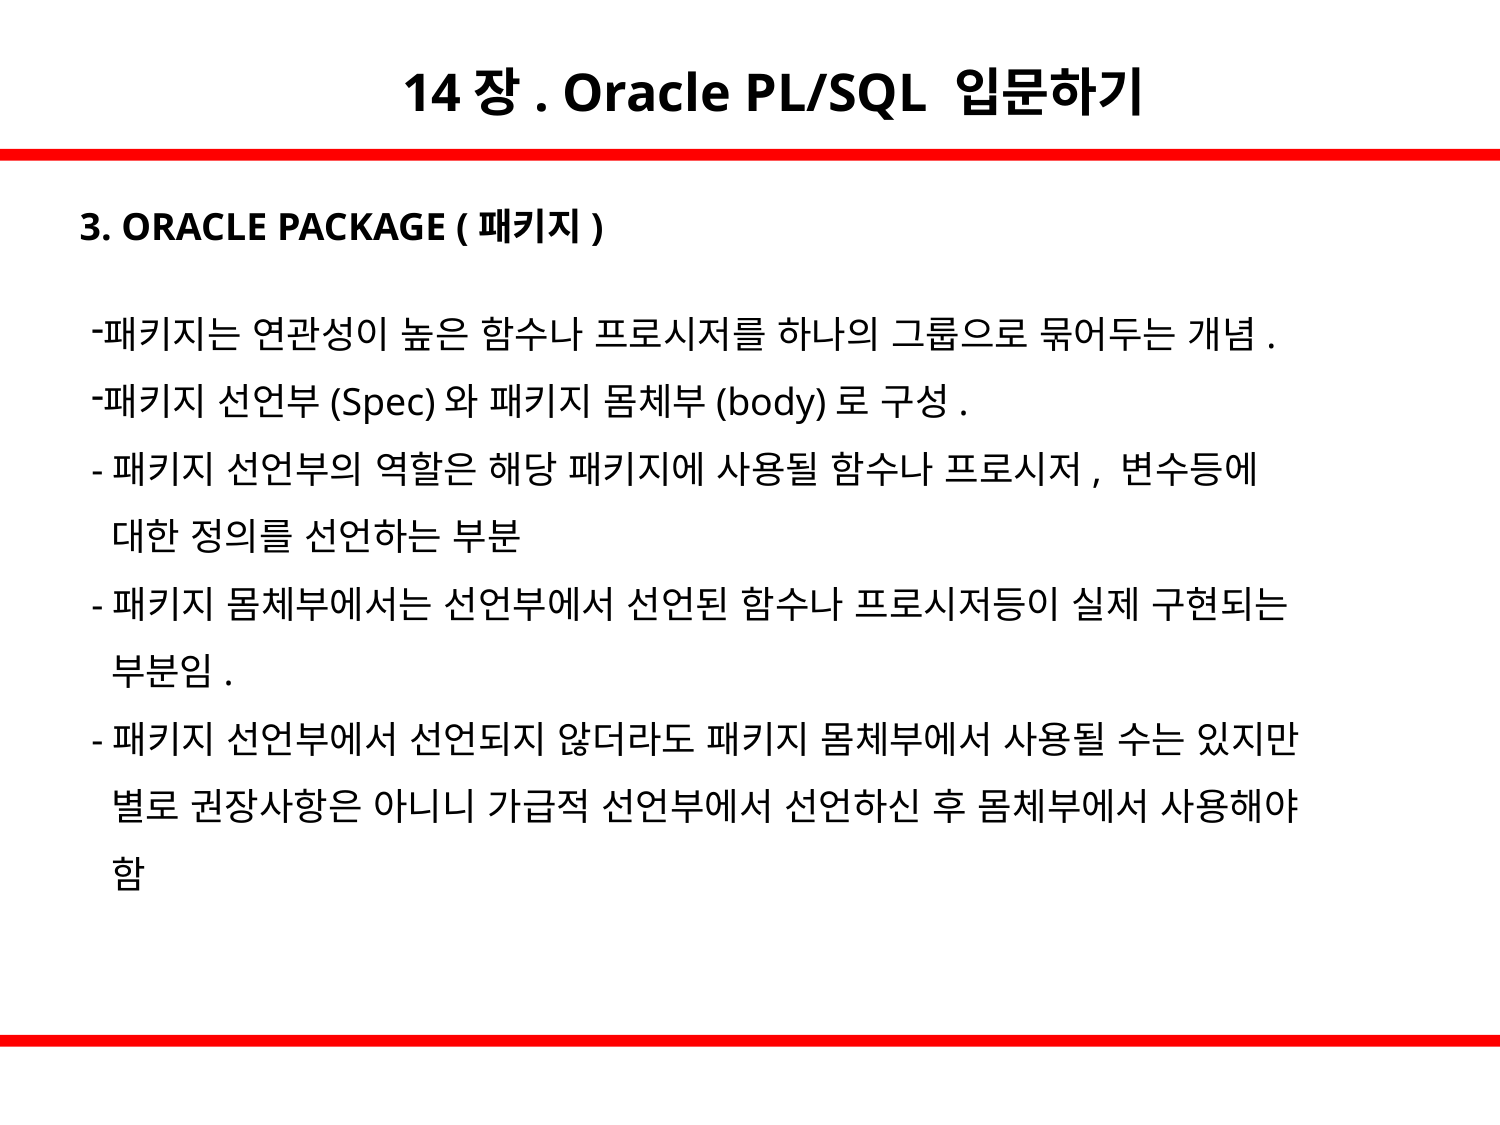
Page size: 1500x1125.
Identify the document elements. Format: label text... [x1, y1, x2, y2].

text_box 3. ORACLE PACKAGE (패키지) [63, 182, 776, 269]
text_box 패키지는 연관성이 높은 함수나 프로시저를 하나의 그룹으로 묶어두는 개념. 패키지 선언부(Spec)와 패키지 몸체부(body)로 구성. -패키지 선언부의 역할은 해당 패키지에 사용될 함수나 프로시저, 변수등에 대한 정의를 선언하는 부분 -패키지 몸체부에서는 선언부에서 선언된 함수나 프로시저등이 실제 구현되는 부분임. -패키지 선언부에서 선언되지 않더라도 패키지 몸체부에서 사용될 수는 있지만 별로 권장사항은 아니니 가급적 선언부에서 선언하신 후 몸체부에서 사용해야 함 [75, 383, 1449, 801]
text_box [0, 1033, 1500, 1049]
text_box [0, 147, 1500, 163]
text_box 14장. Oracle PL/SQL 입문하기 [204, 0, 1343, 151]
